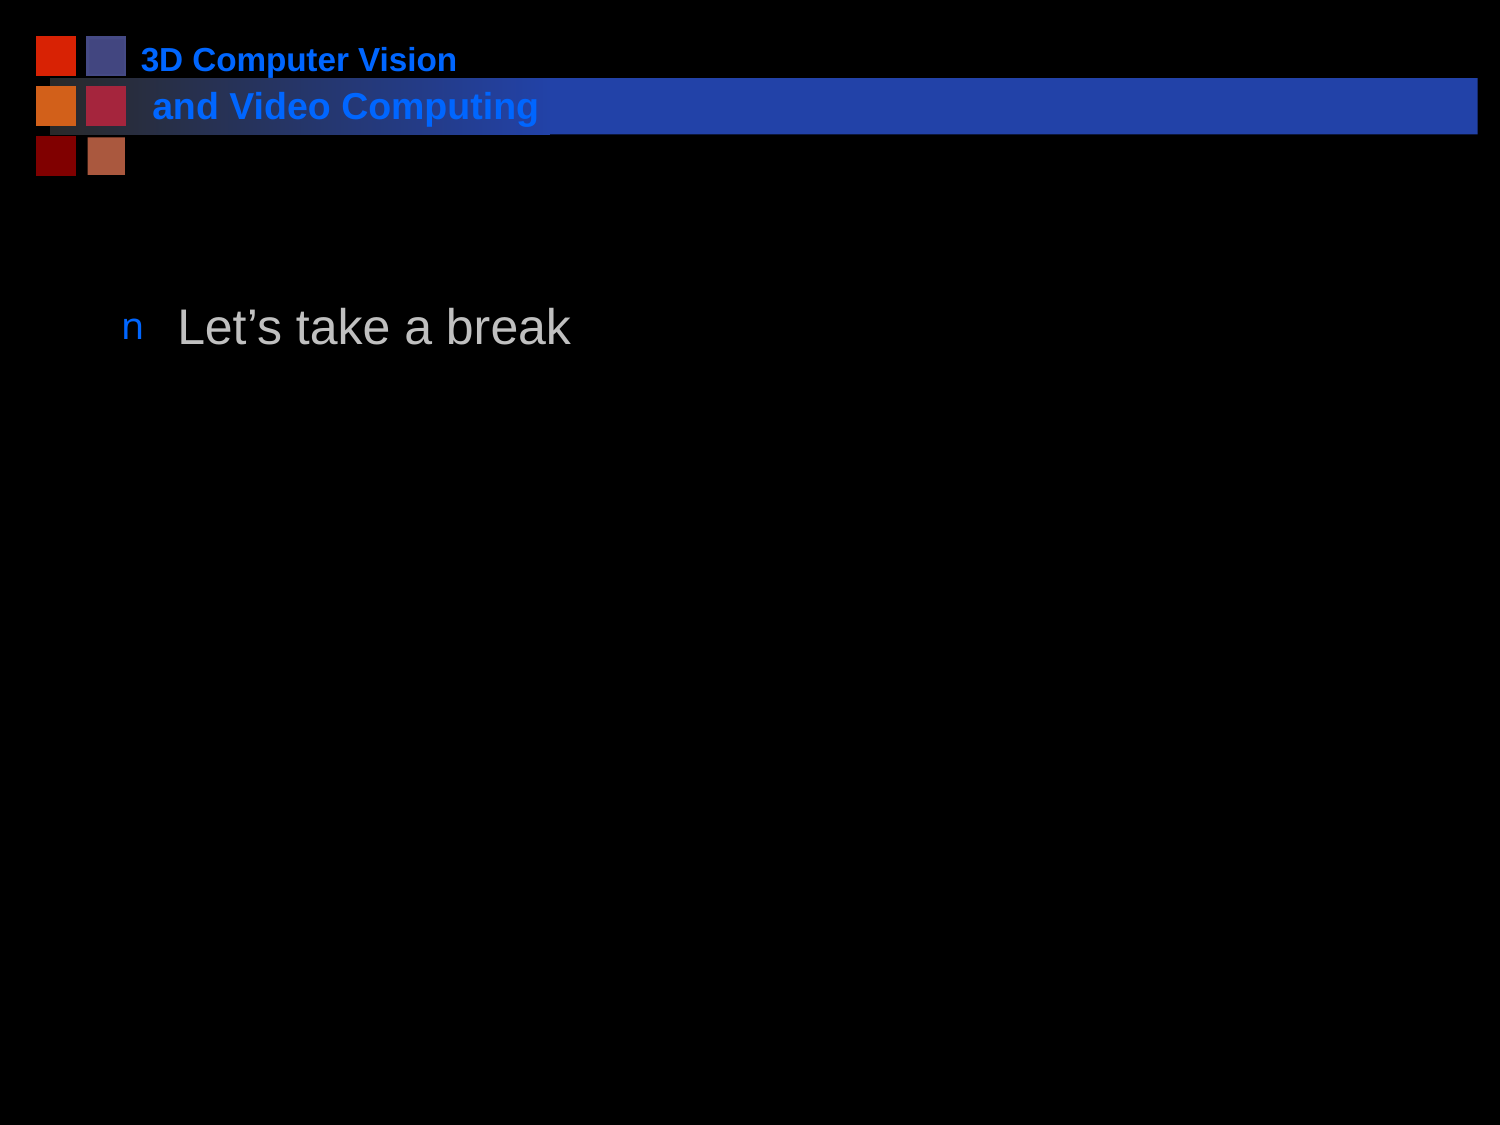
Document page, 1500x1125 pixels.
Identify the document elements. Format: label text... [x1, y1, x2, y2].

list Let’s take a break [105, 286, 1395, 676]
